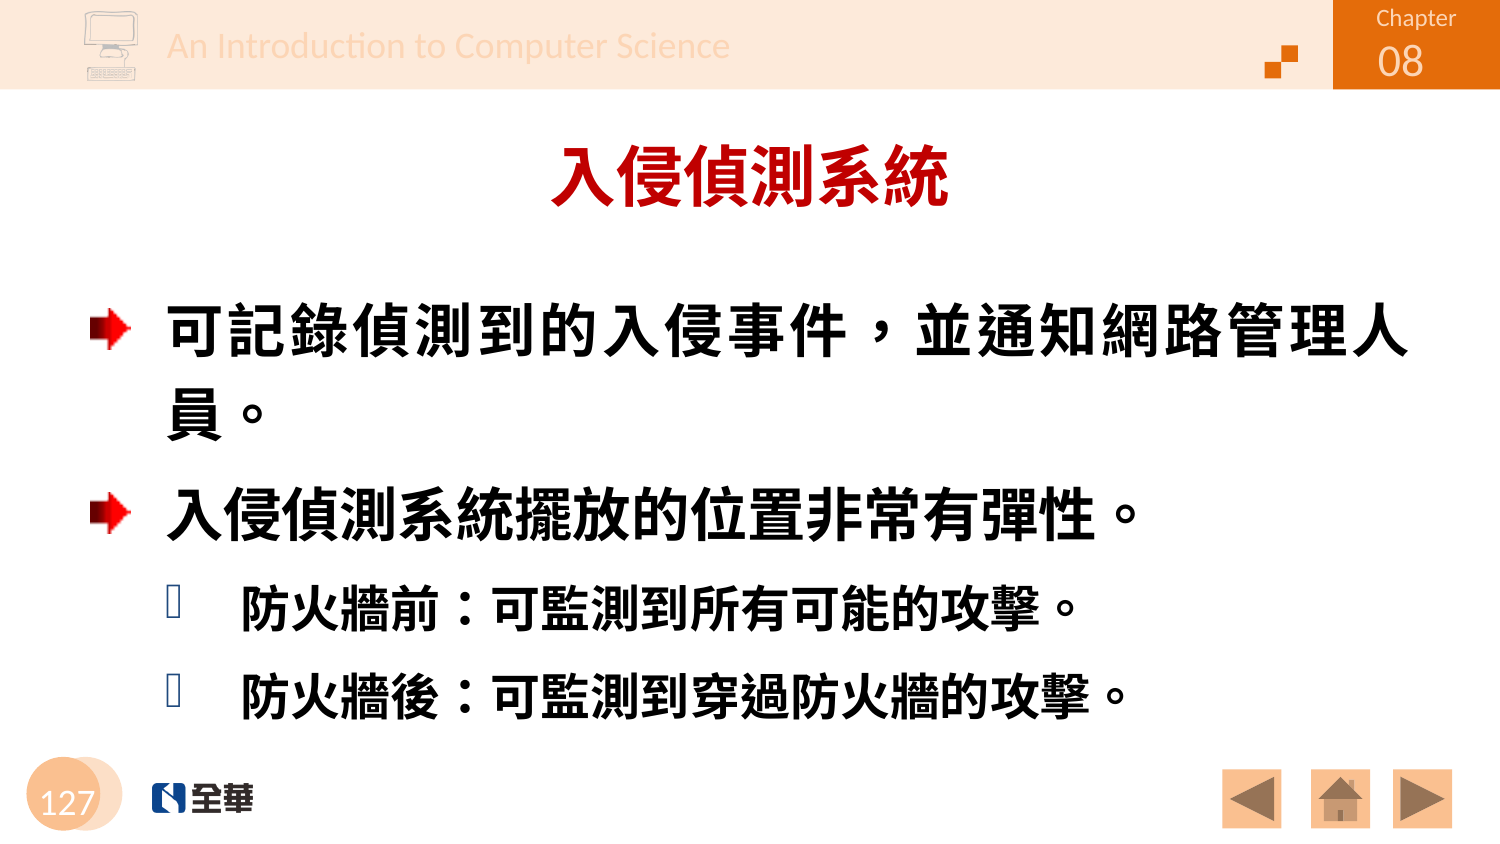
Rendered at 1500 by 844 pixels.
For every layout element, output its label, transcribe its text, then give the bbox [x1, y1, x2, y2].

picture [90, 308, 131, 350]
title 入侵偵測系統 [75, 104, 1425, 245]
picture [152, 783, 253, 813]
list 可記錄偵測到的入侵事件，並通知網路管理人員。 入侵偵測系統擺放的位置非常有彈性。 防火牆前：可監測到所有可能的攻擊。 防火牆後：可監測到穿過防火牆的攻擊。 [75, 272, 1425, 754]
picture [90, 492, 131, 534]
picture [84, 11, 138, 81]
